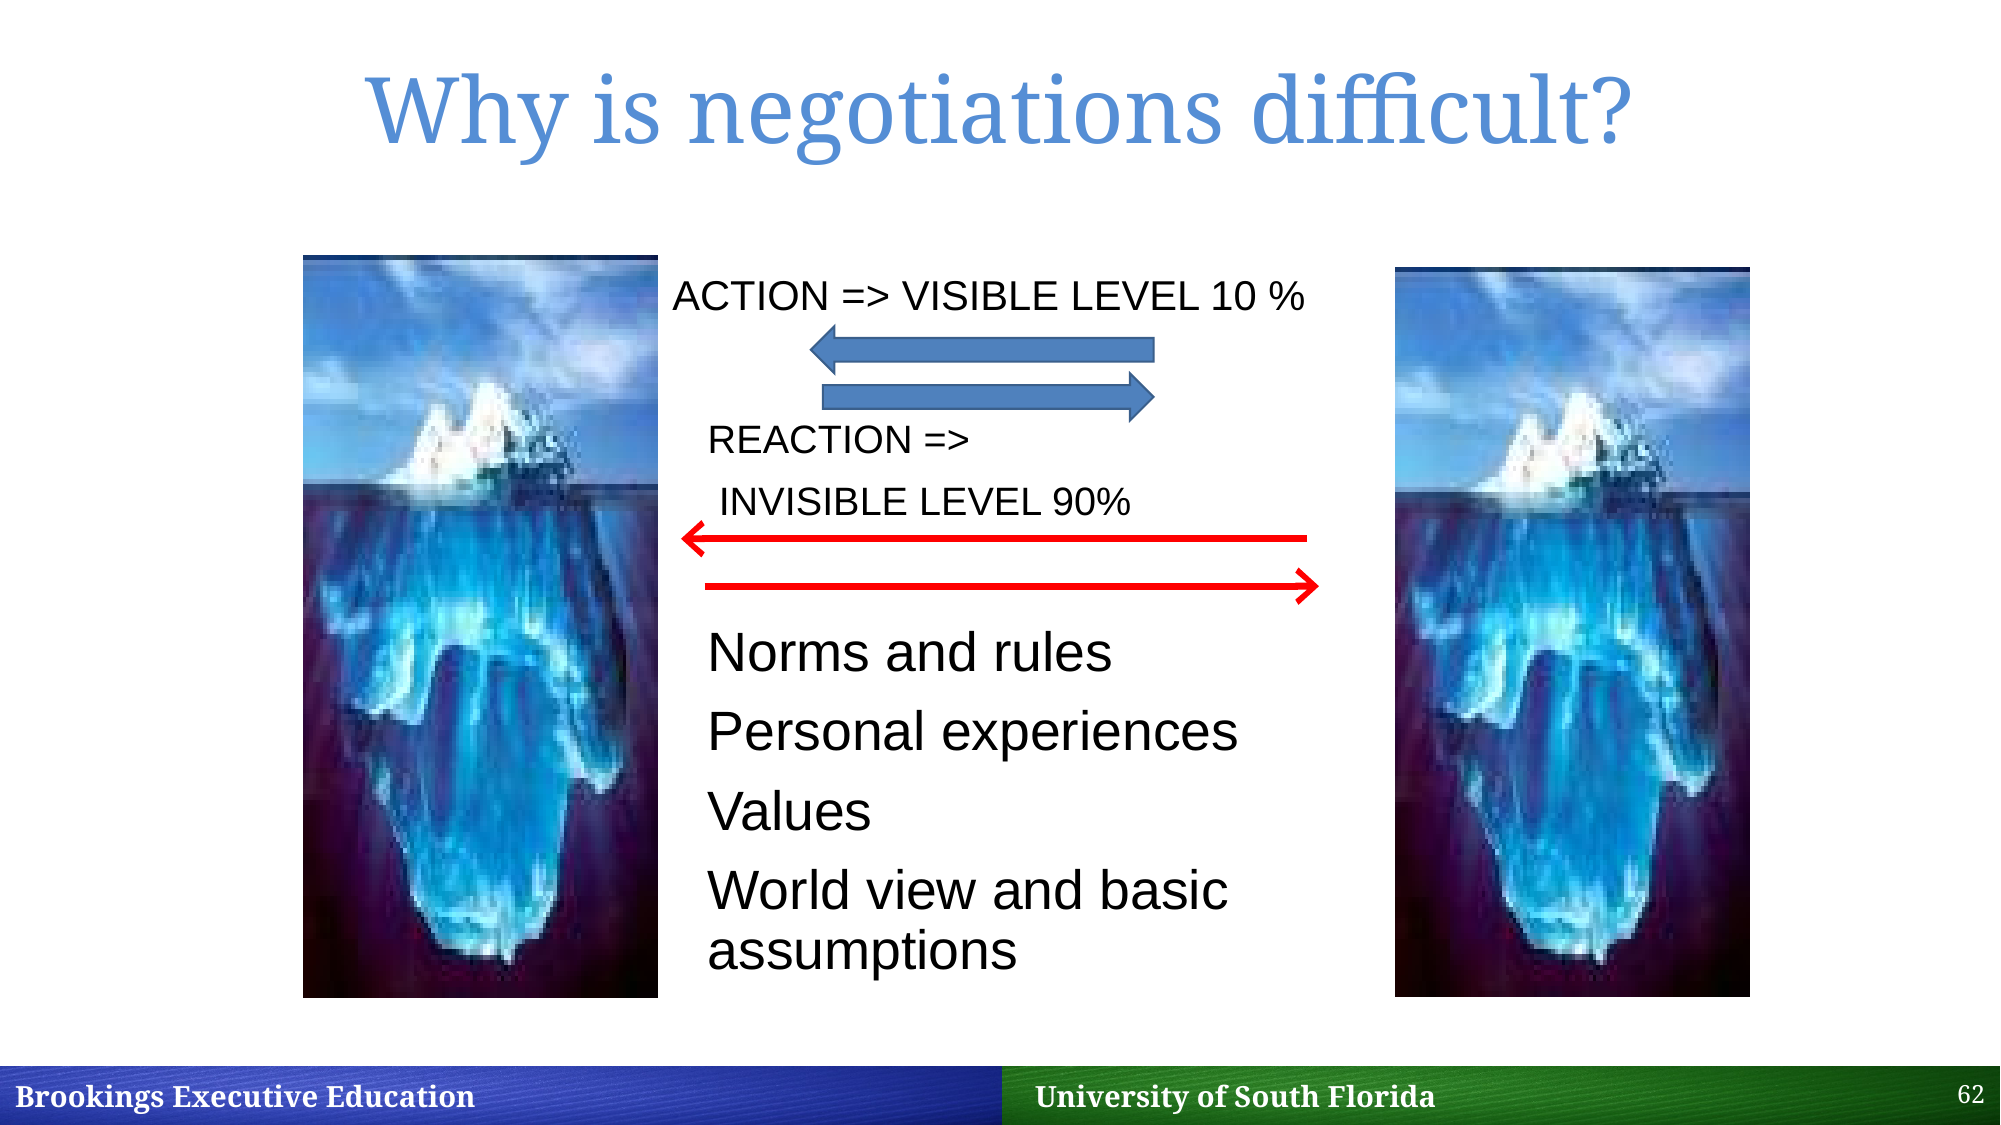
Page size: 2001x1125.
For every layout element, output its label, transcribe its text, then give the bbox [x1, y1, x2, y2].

text_box [821, 370, 1156, 411]
title Why is negotiations difficult? [137, 59, 1863, 278]
picture [303, 255, 658, 998]
text_box ACTION => VISIBLE LEVEL 10 % [658, 267, 1395, 339]
picture [1395, 267, 1750, 998]
footer Brookings Executive Education University of South Florida [0, 1066, 1932, 1125]
text_box [809, 323, 1155, 376]
text_box REACTION => INVISIBLE LEVEL 90% Norms and rules Personal experiences Values World view and basic assumptions [692, 411, 1331, 991]
slide_number 62 [1932, 1066, 2000, 1125]
